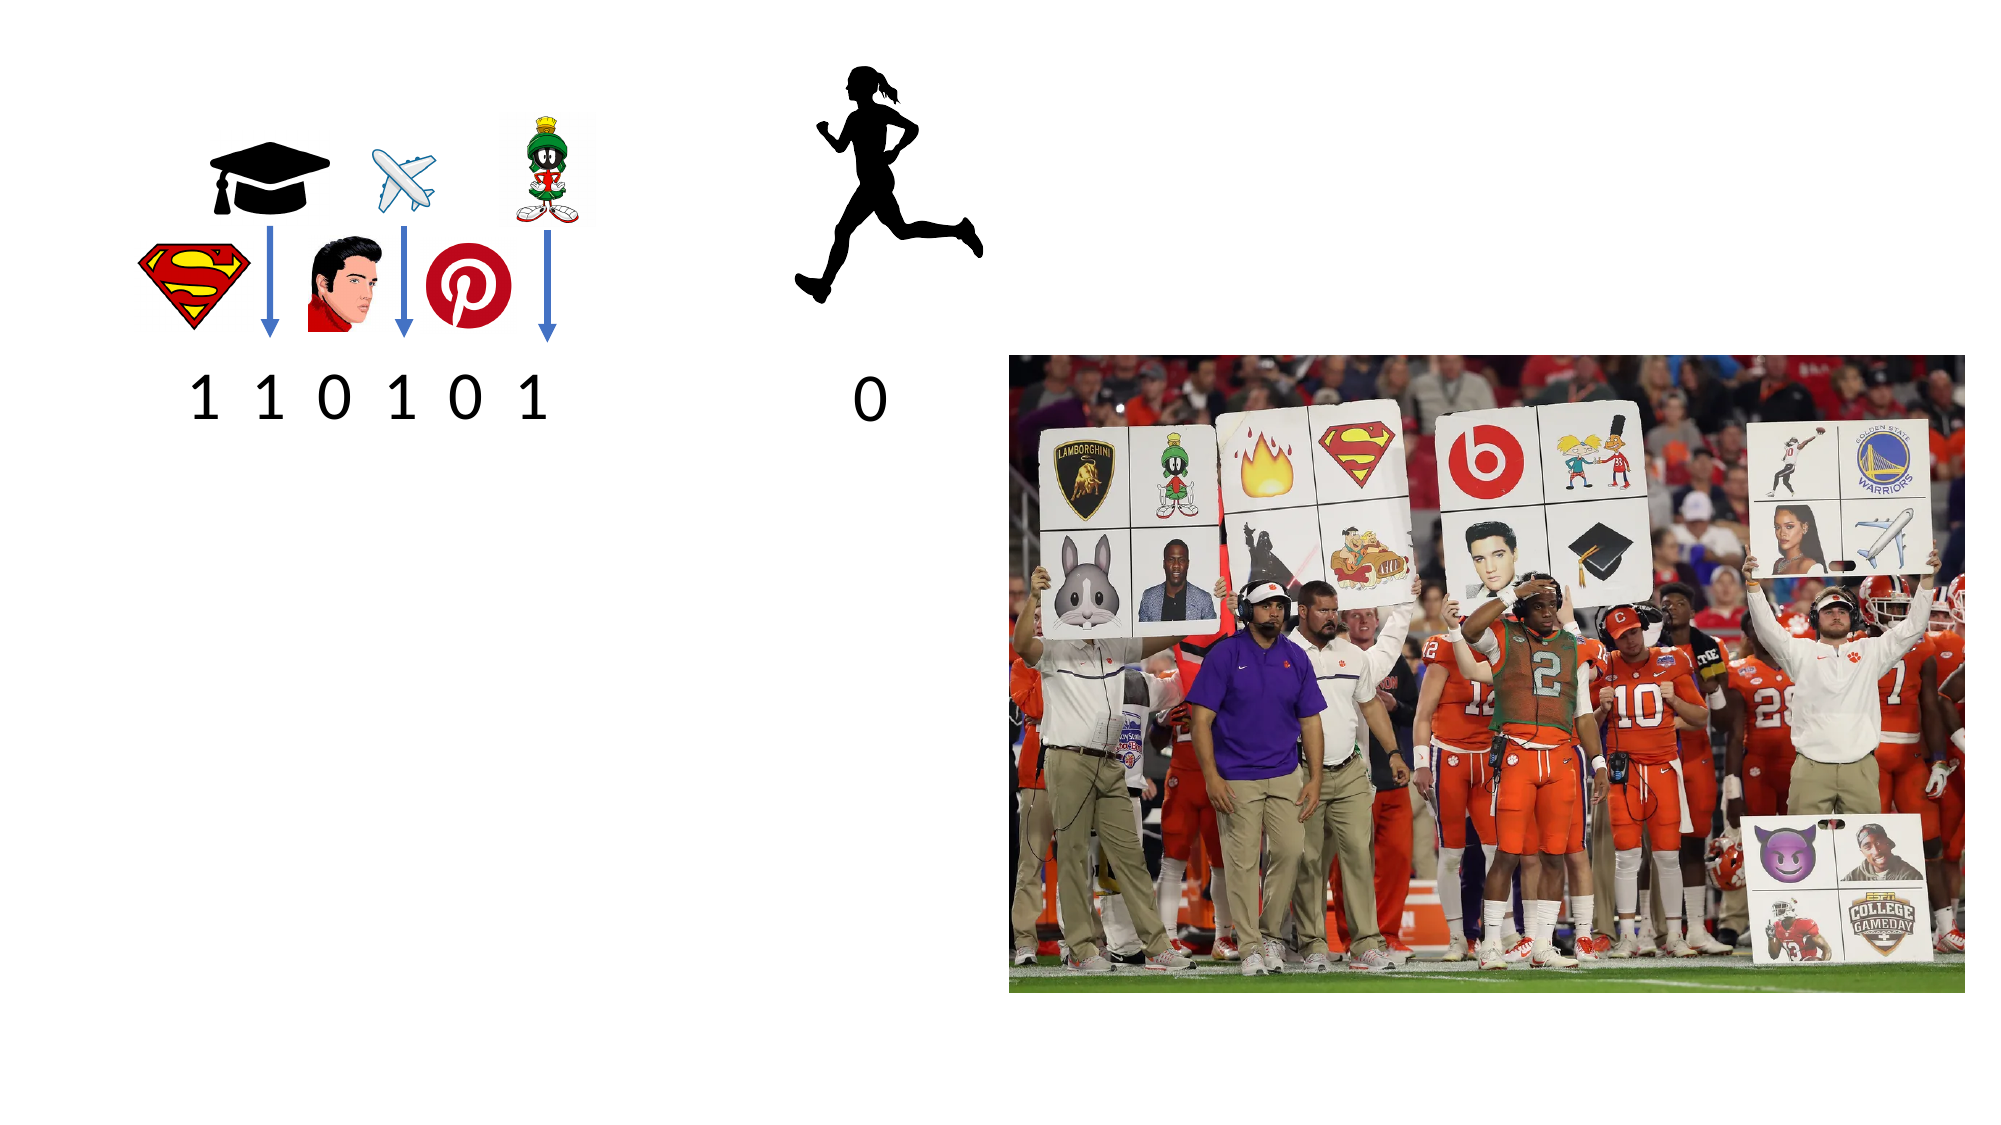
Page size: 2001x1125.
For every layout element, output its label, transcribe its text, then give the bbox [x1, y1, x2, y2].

picture [210, 130, 330, 226]
picture [1009, 355, 1965, 993]
picture [499, 112, 596, 227]
picture [793, 64, 984, 305]
picture [134, 241, 254, 332]
text_box 0 [839, 355, 1232, 1036]
picture [308, 113, 517, 334]
text_box 1 1 0 1 0 1 [171, 352, 849, 1066]
